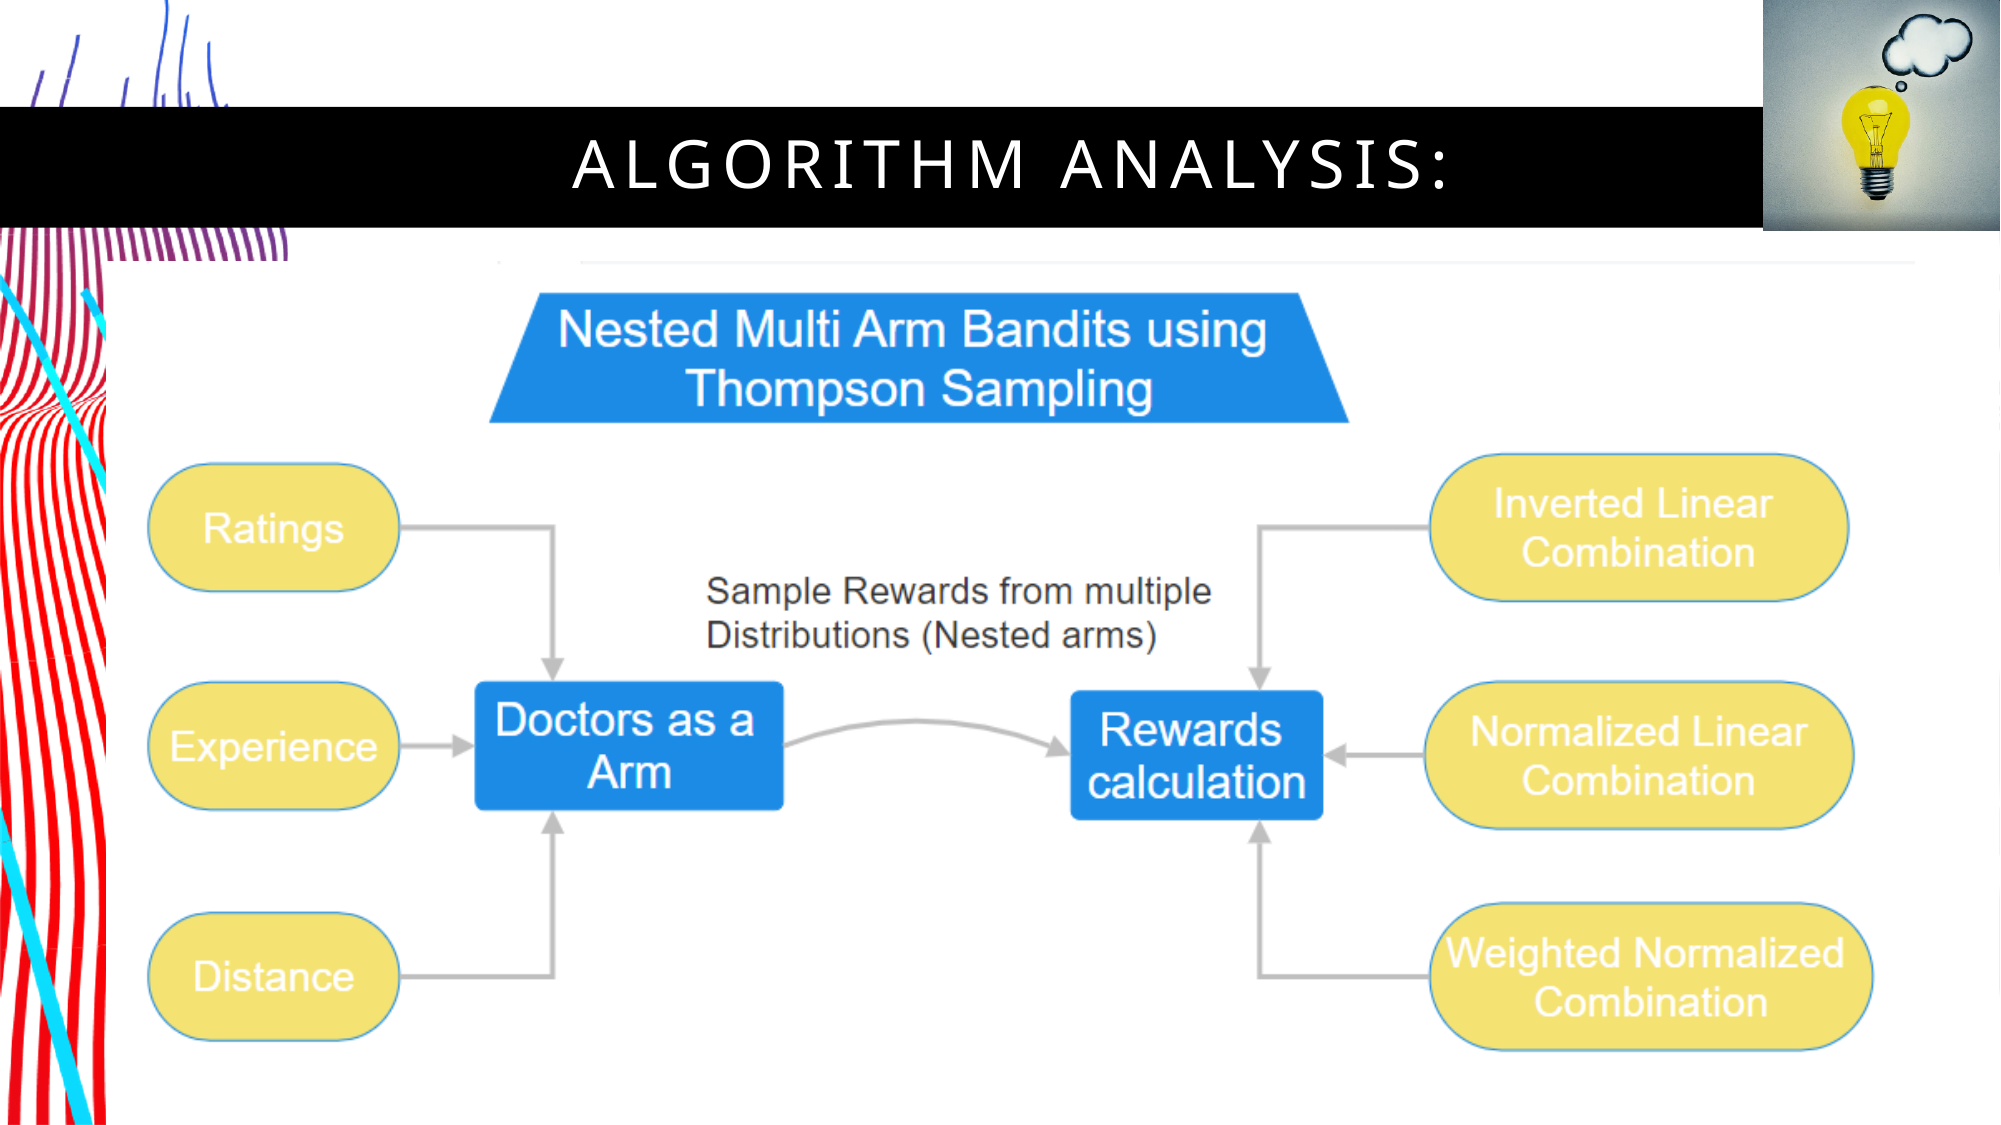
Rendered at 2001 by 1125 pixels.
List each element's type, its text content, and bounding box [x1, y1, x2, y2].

title Algorithm Analysis: [91, 105, 1763, 228]
picture [0, 0, 2000, 1125]
text_box [0, 106, 1763, 229]
